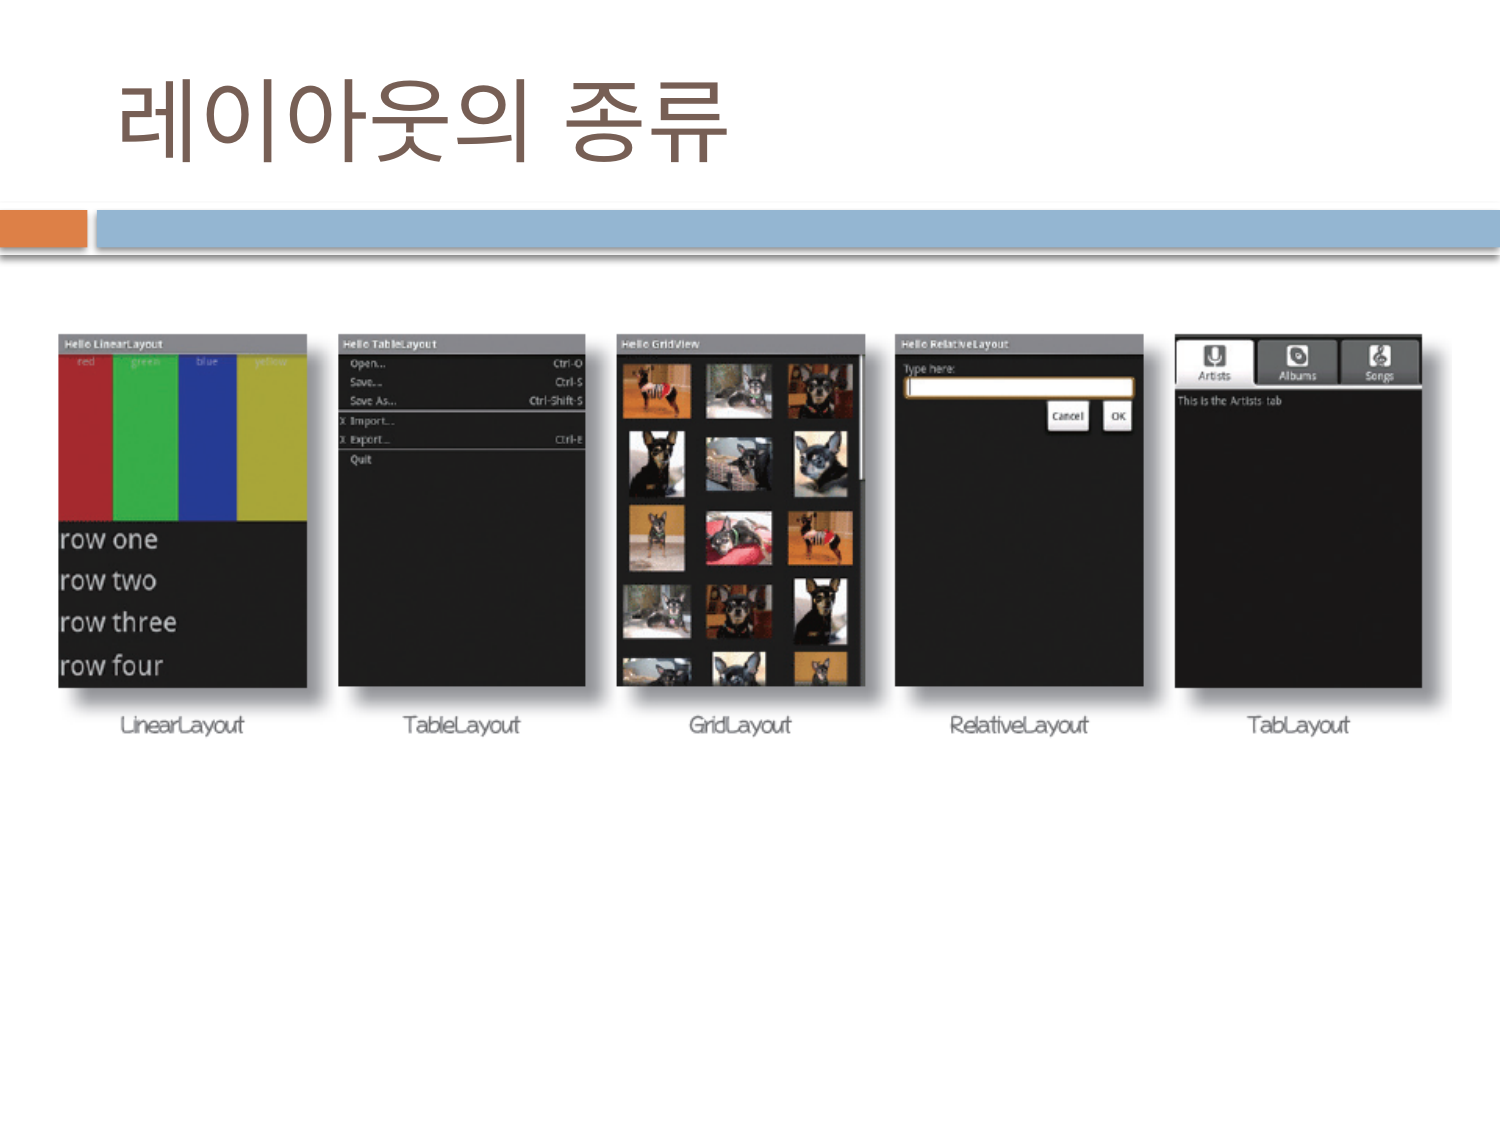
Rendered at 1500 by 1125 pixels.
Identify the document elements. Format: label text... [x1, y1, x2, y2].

picture [43, 314, 1452, 754]
title 레이아웃의 종류 [100, 37, 1438, 200]
